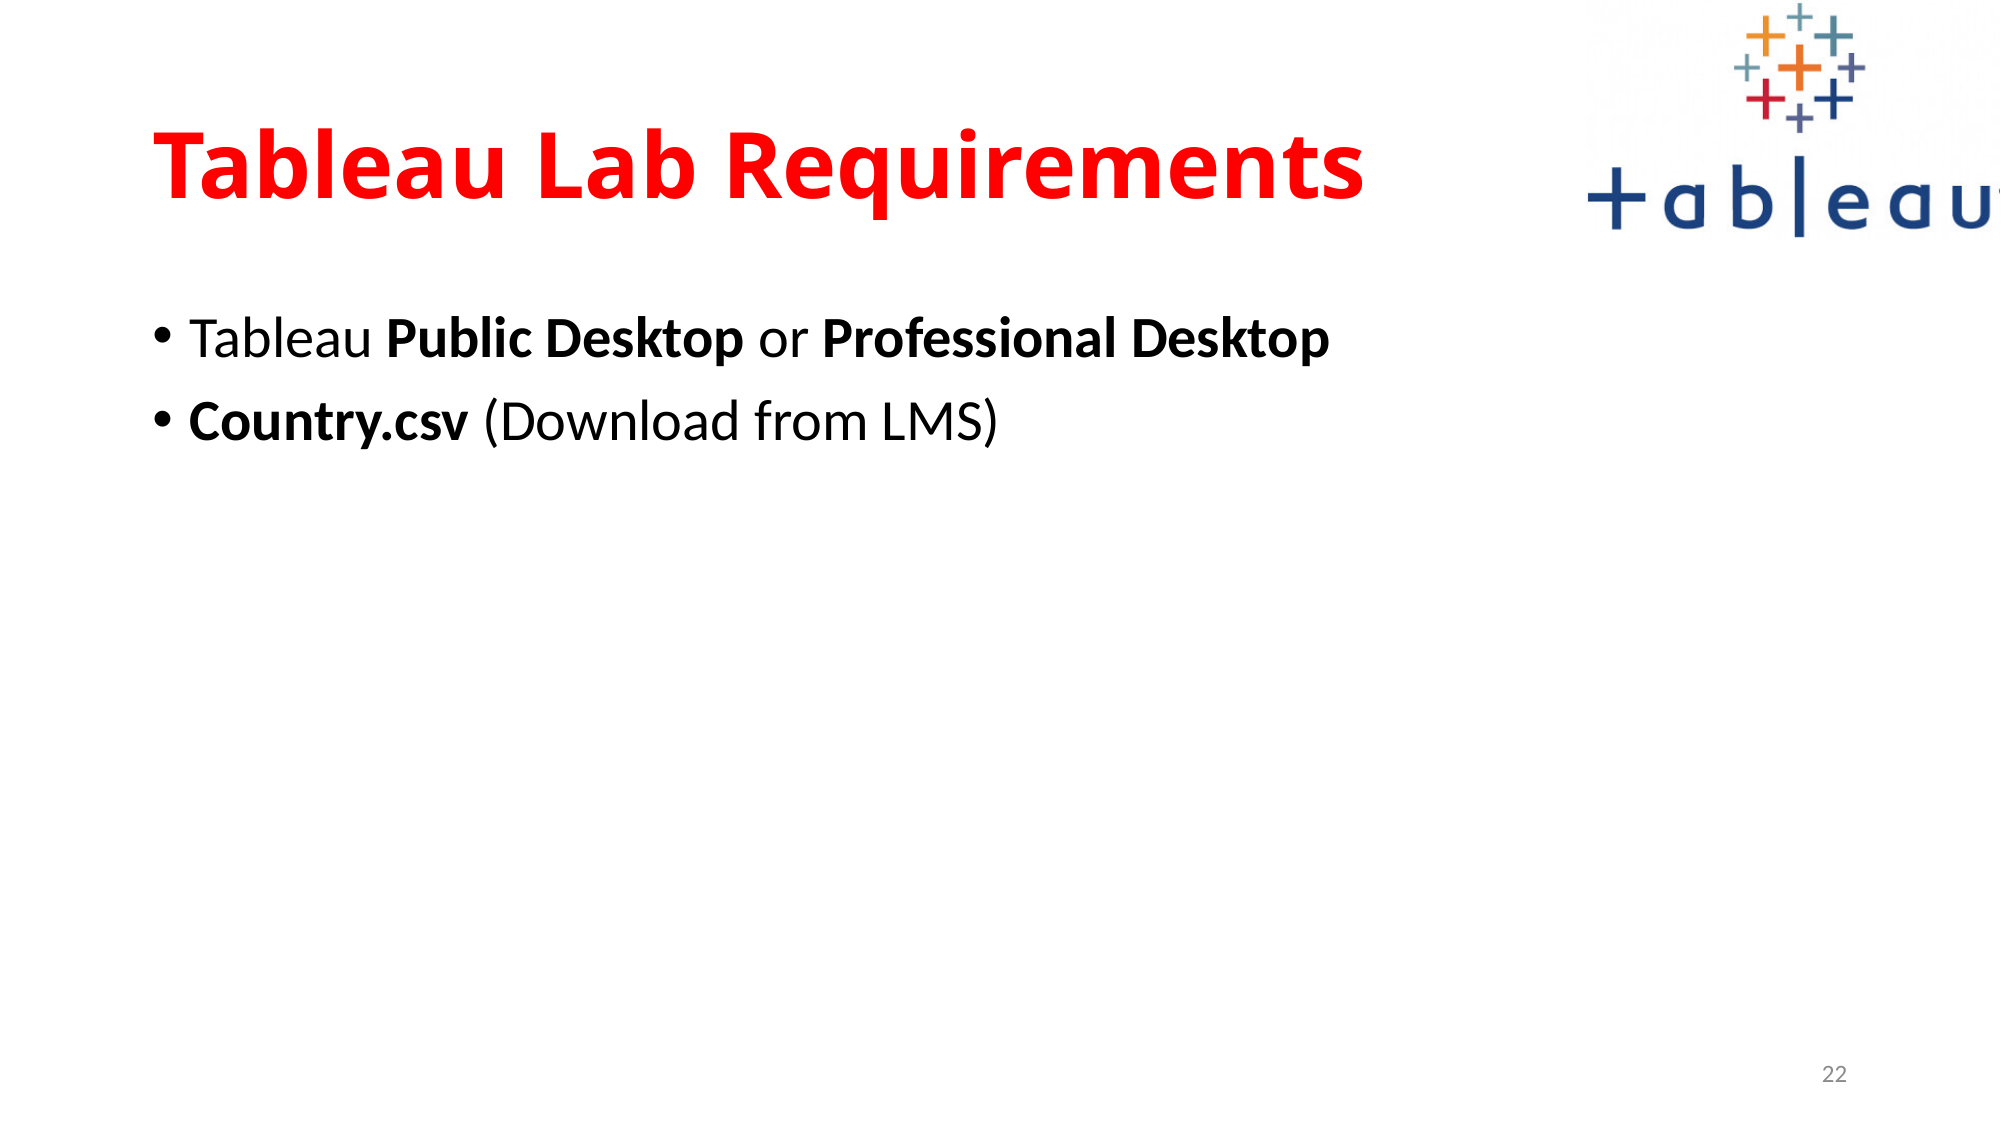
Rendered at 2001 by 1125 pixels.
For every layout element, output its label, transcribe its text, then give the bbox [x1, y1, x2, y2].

slide_number 21 [1412, 1042, 1863, 1103]
picture [1586, 0, 2000, 240]
list Tableau Public Desktop or Professional Desktop Country.csv (Download from LMS) [137, 299, 1863, 1014]
title Tableau Lab Requirements [137, 59, 1863, 278]
